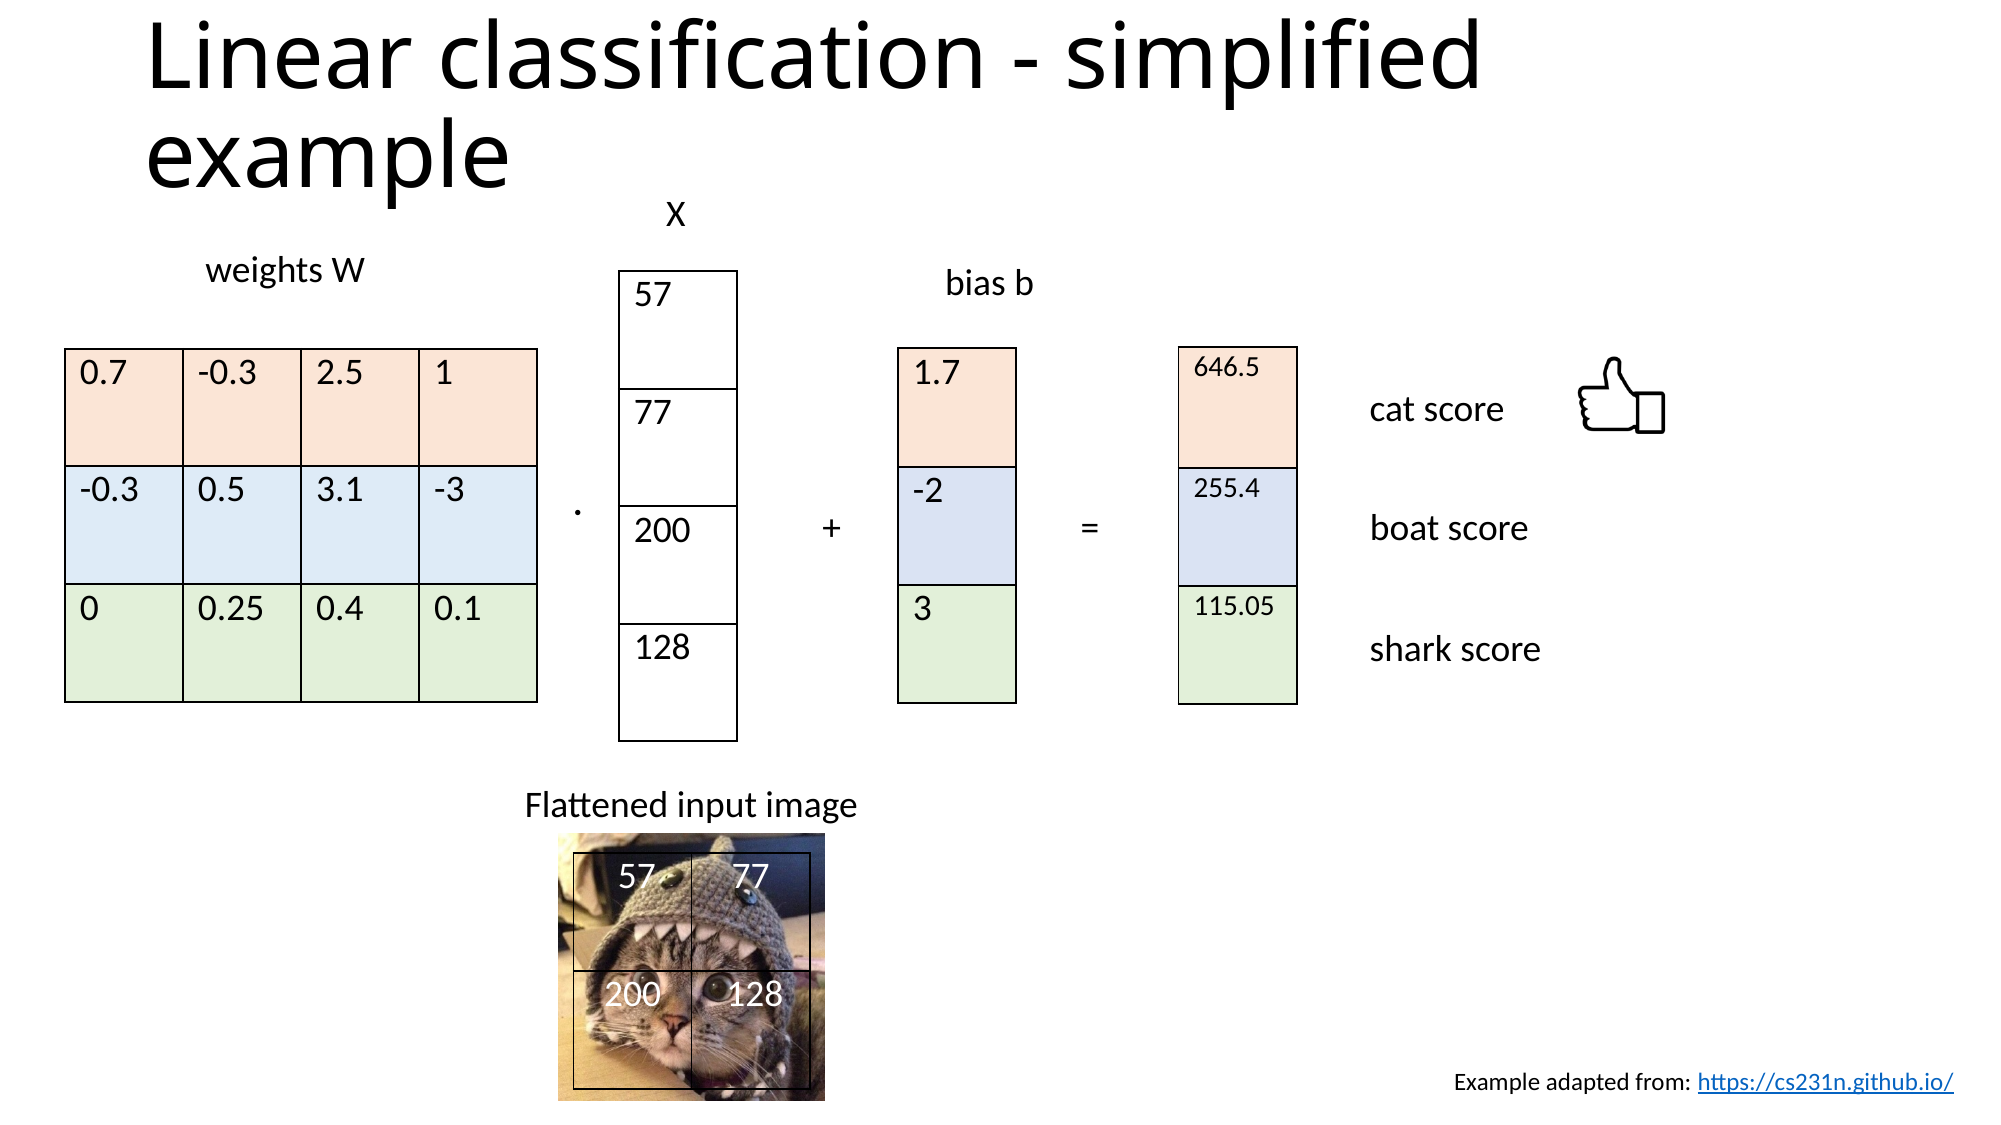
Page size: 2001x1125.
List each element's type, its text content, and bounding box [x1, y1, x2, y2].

text_box cat score [1354, 376, 1520, 437]
table_cell 0.4 [302, 585, 418, 701]
table_cell 255.4 [1179, 469, 1296, 585]
table_cell 200 [620, 507, 736, 623]
table_header 1 [420, 350, 536, 465]
picture [558, 833, 826, 1101]
table_header 57 [620, 272, 736, 388]
table_cell 0.5 [184, 467, 300, 583]
table_header 0.7 [66, 350, 182, 465]
text_box Flattened input image [510, 773, 874, 833]
table_cell 0.25 [184, 585, 300, 701]
text_box bias b [930, 250, 1058, 310]
text_box = [1065, 495, 1123, 555]
table_header 646.5 [1179, 348, 1296, 467]
text_box + [807, 495, 865, 555]
table_header -0.3 [184, 350, 300, 465]
text_box · [558, 478, 598, 539]
table_cell 3.1 [302, 467, 418, 583]
table_cell -3 [420, 467, 536, 583]
text_box Example adapted from: https://cs231n.github.io/ [1439, 1058, 1969, 1104]
table_cell 77 [620, 390, 736, 505]
table_cell 115.05 [1179, 587, 1296, 703]
table_cell 3 [899, 586, 1015, 702]
table_cell -0.3 [66, 467, 182, 583]
picture [1536, 311, 1705, 479]
text_box weights W [190, 237, 389, 298]
title Linear classification - simplified example [129, 0, 1855, 218]
text_box boat score [1355, 495, 1545, 555]
table_cell 0 [66, 585, 182, 701]
table_cell 128 [620, 625, 736, 740]
table_header 1.7 [899, 349, 1015, 466]
text_box X [651, 181, 701, 241]
table_header 2.5 [302, 350, 418, 465]
table_cell -2 [899, 468, 1015, 584]
text_box shark score [1354, 616, 1557, 677]
table_cell 0.1 [420, 585, 536, 701]
